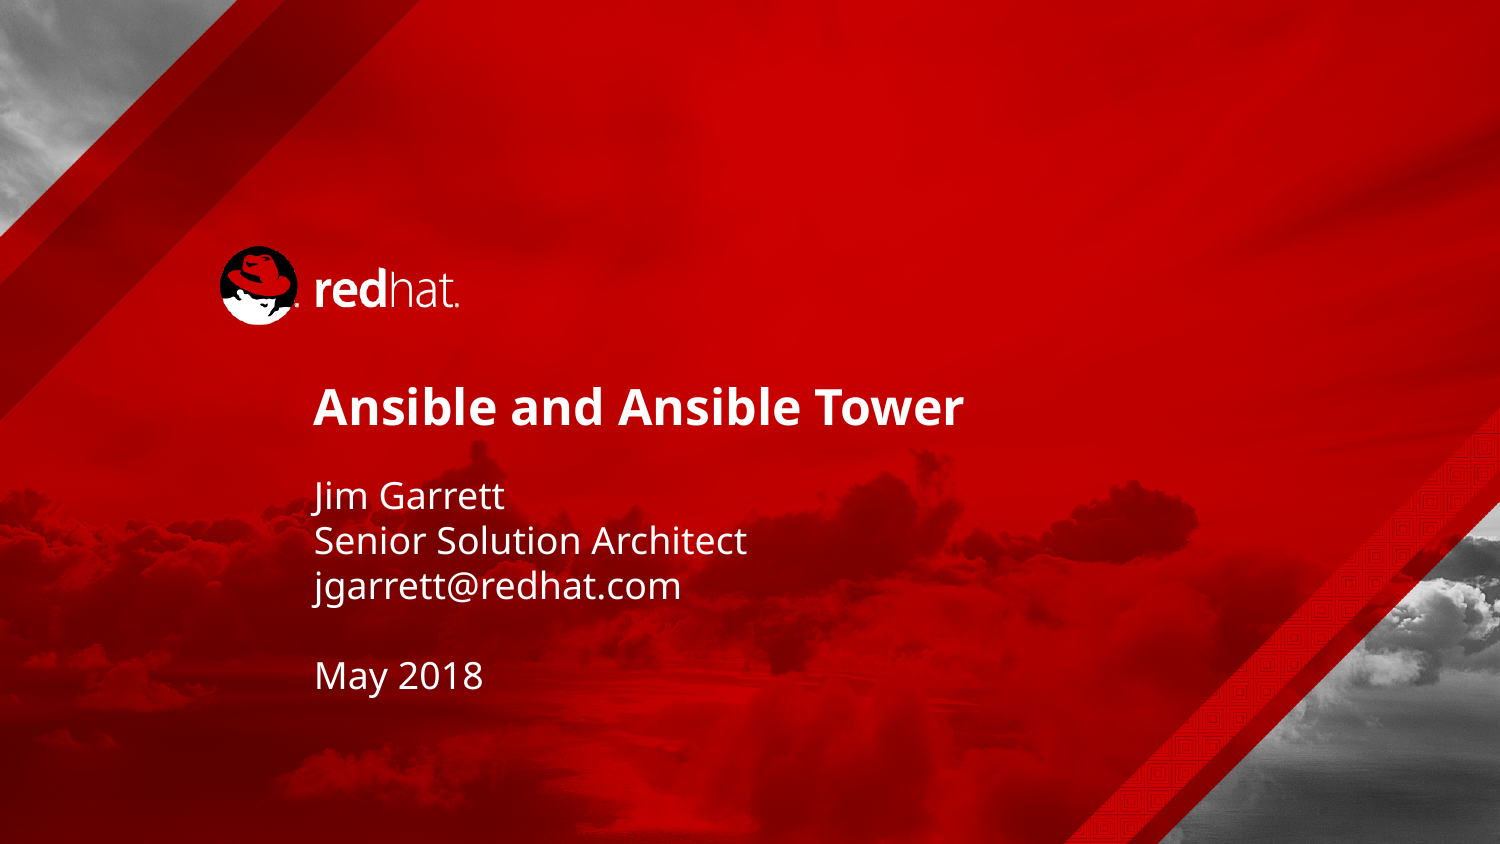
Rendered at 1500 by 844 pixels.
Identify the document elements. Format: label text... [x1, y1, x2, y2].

picture [0, 0, 1500, 844]
title Ansible and Ansible Tower [298, 338, 1274, 451]
subtitle Jim Garrett Senior Solution Architect jgarrett@redhat.com May 2018 [298, 456, 1049, 713]
